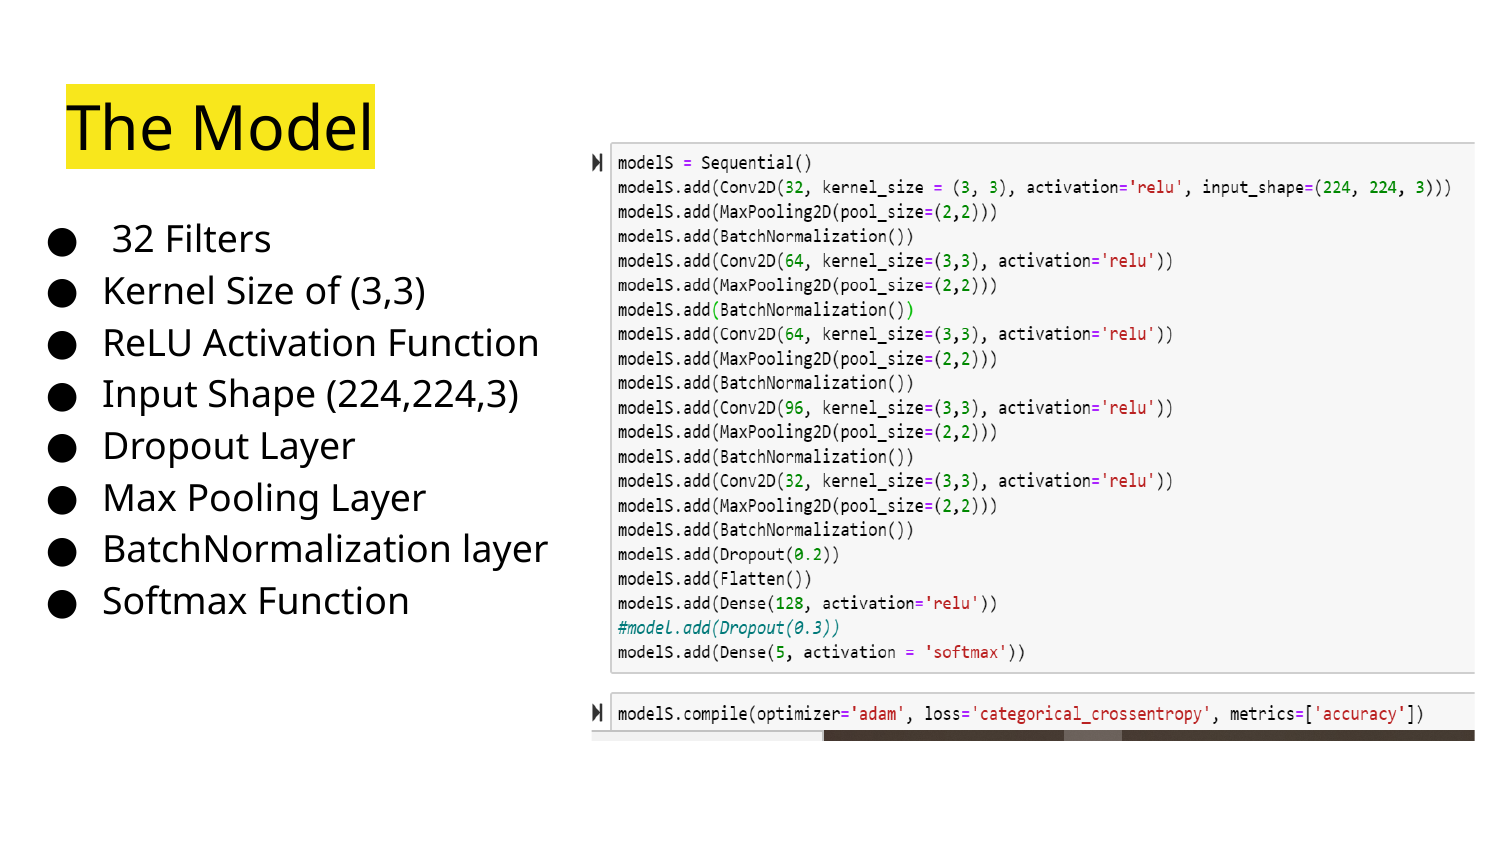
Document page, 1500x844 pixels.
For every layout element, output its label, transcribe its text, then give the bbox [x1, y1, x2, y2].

list 32 Filters Kernel Size of (3,3) ReLU Activation Function Input Shape (224,224,3) Dropout Layer Max Pooling Layer BatchNormalization layer Softmax Function [12, 193, 586, 741]
picture [591, 126, 1475, 741]
title The Model [51, 72, 1449, 167]
